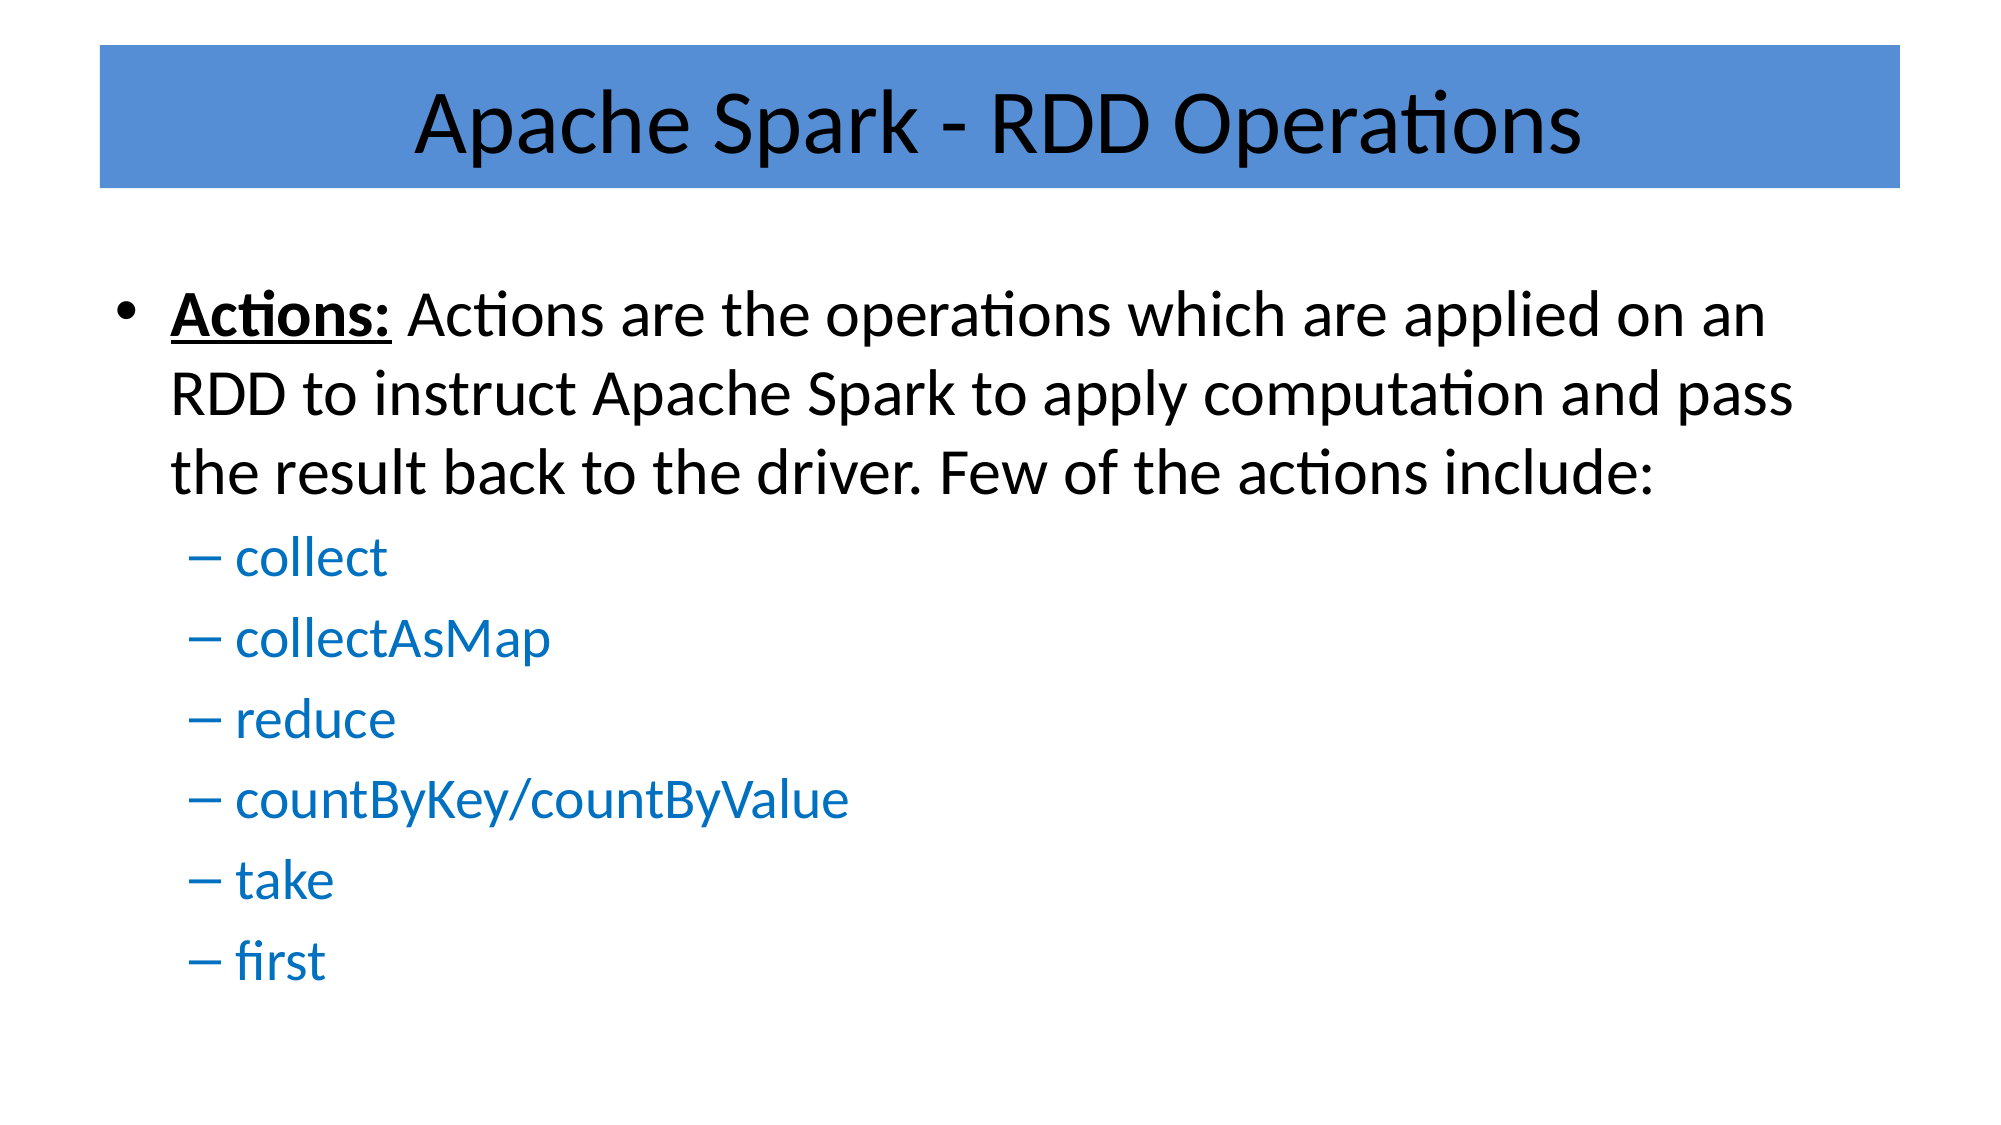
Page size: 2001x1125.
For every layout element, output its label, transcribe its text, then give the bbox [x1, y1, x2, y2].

list Actions: Actions are the operations which are applied on an RDD to instruct Apache Spark to apply computation and pass the result back to the driver. Few of the actions include: collect collectAsMap reduce countByKey/countByValue take first [99, 262, 1900, 1005]
title Apache Spark - RDD Operations [99, 45, 1900, 189]
